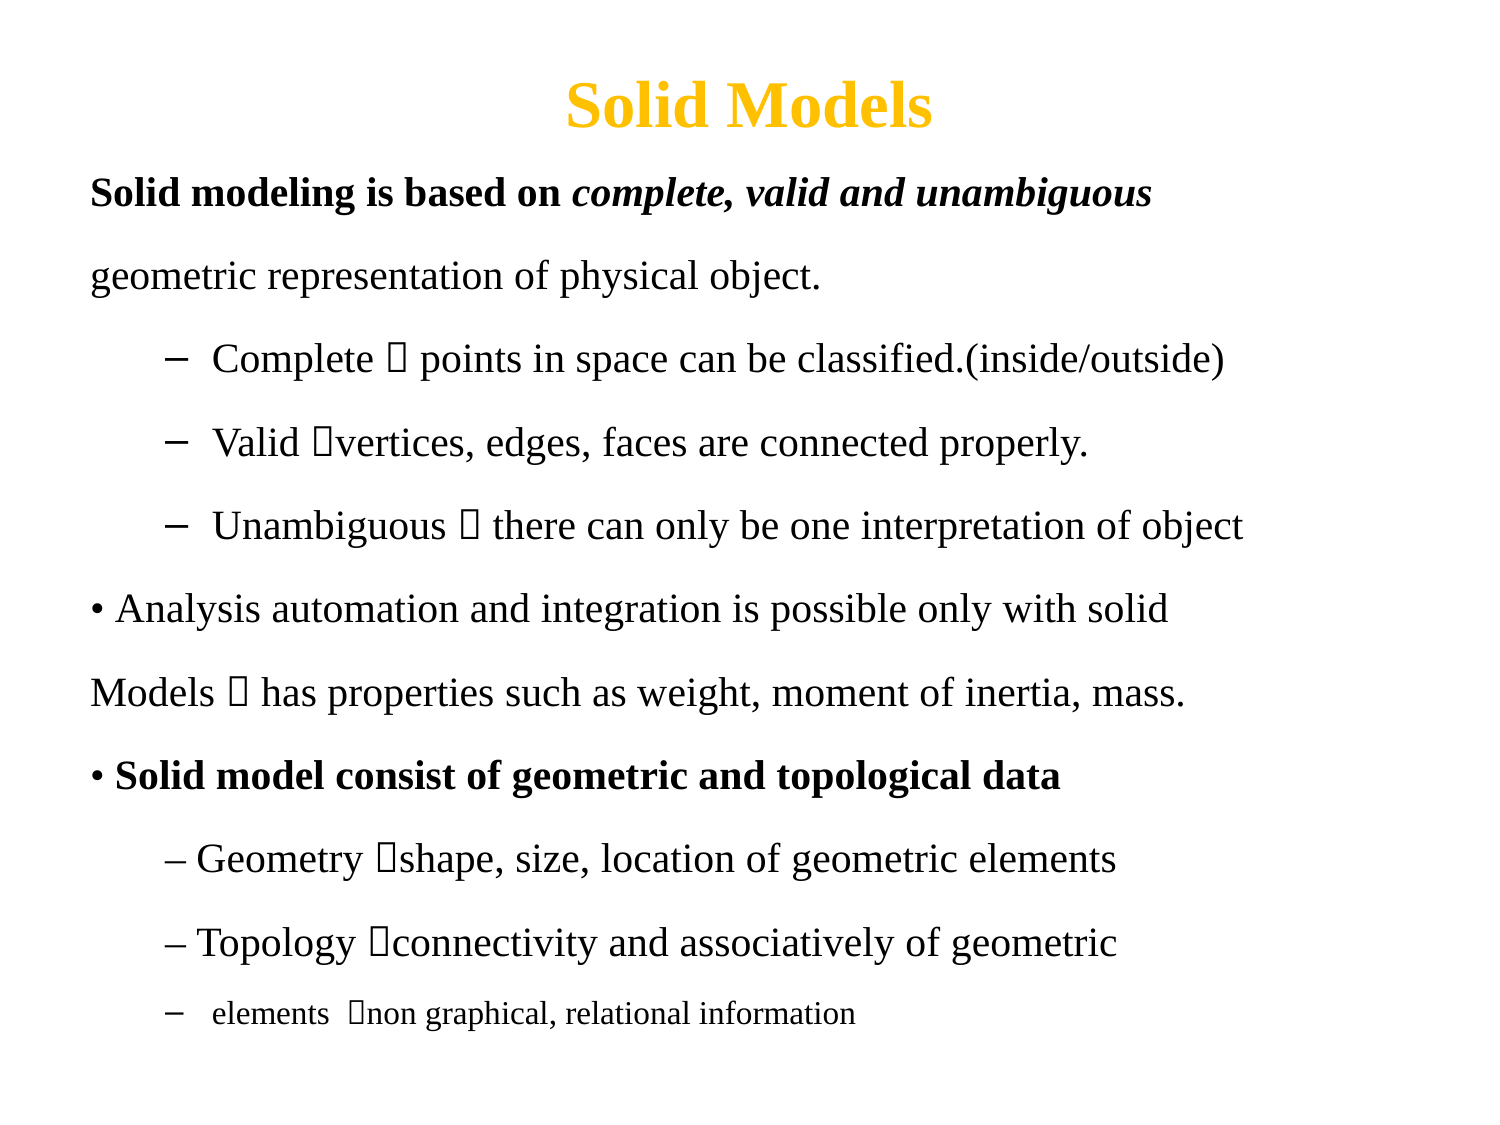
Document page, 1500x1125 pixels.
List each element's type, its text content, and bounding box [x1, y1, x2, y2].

list Solid modeling is based on complete, valid and unambiguous geometric representation of physical object. Complete  points in space can be classified.(inside/outside) Valid vertices, edges, faces are connected properly. Unambiguous  there can only be one interpretation of object • Analysis automation and integration is possible only with solid Models  has properties such as weight, moment of inertia, mass. • Solid model consist of geometric and topological data – Geometry shape, size, location of geometric elements – Topology connectivity and associatively of geometric elements non graphical, relational information [75, 195, 1425, 1000]
title Solid Models [75, 7, 1425, 195]
